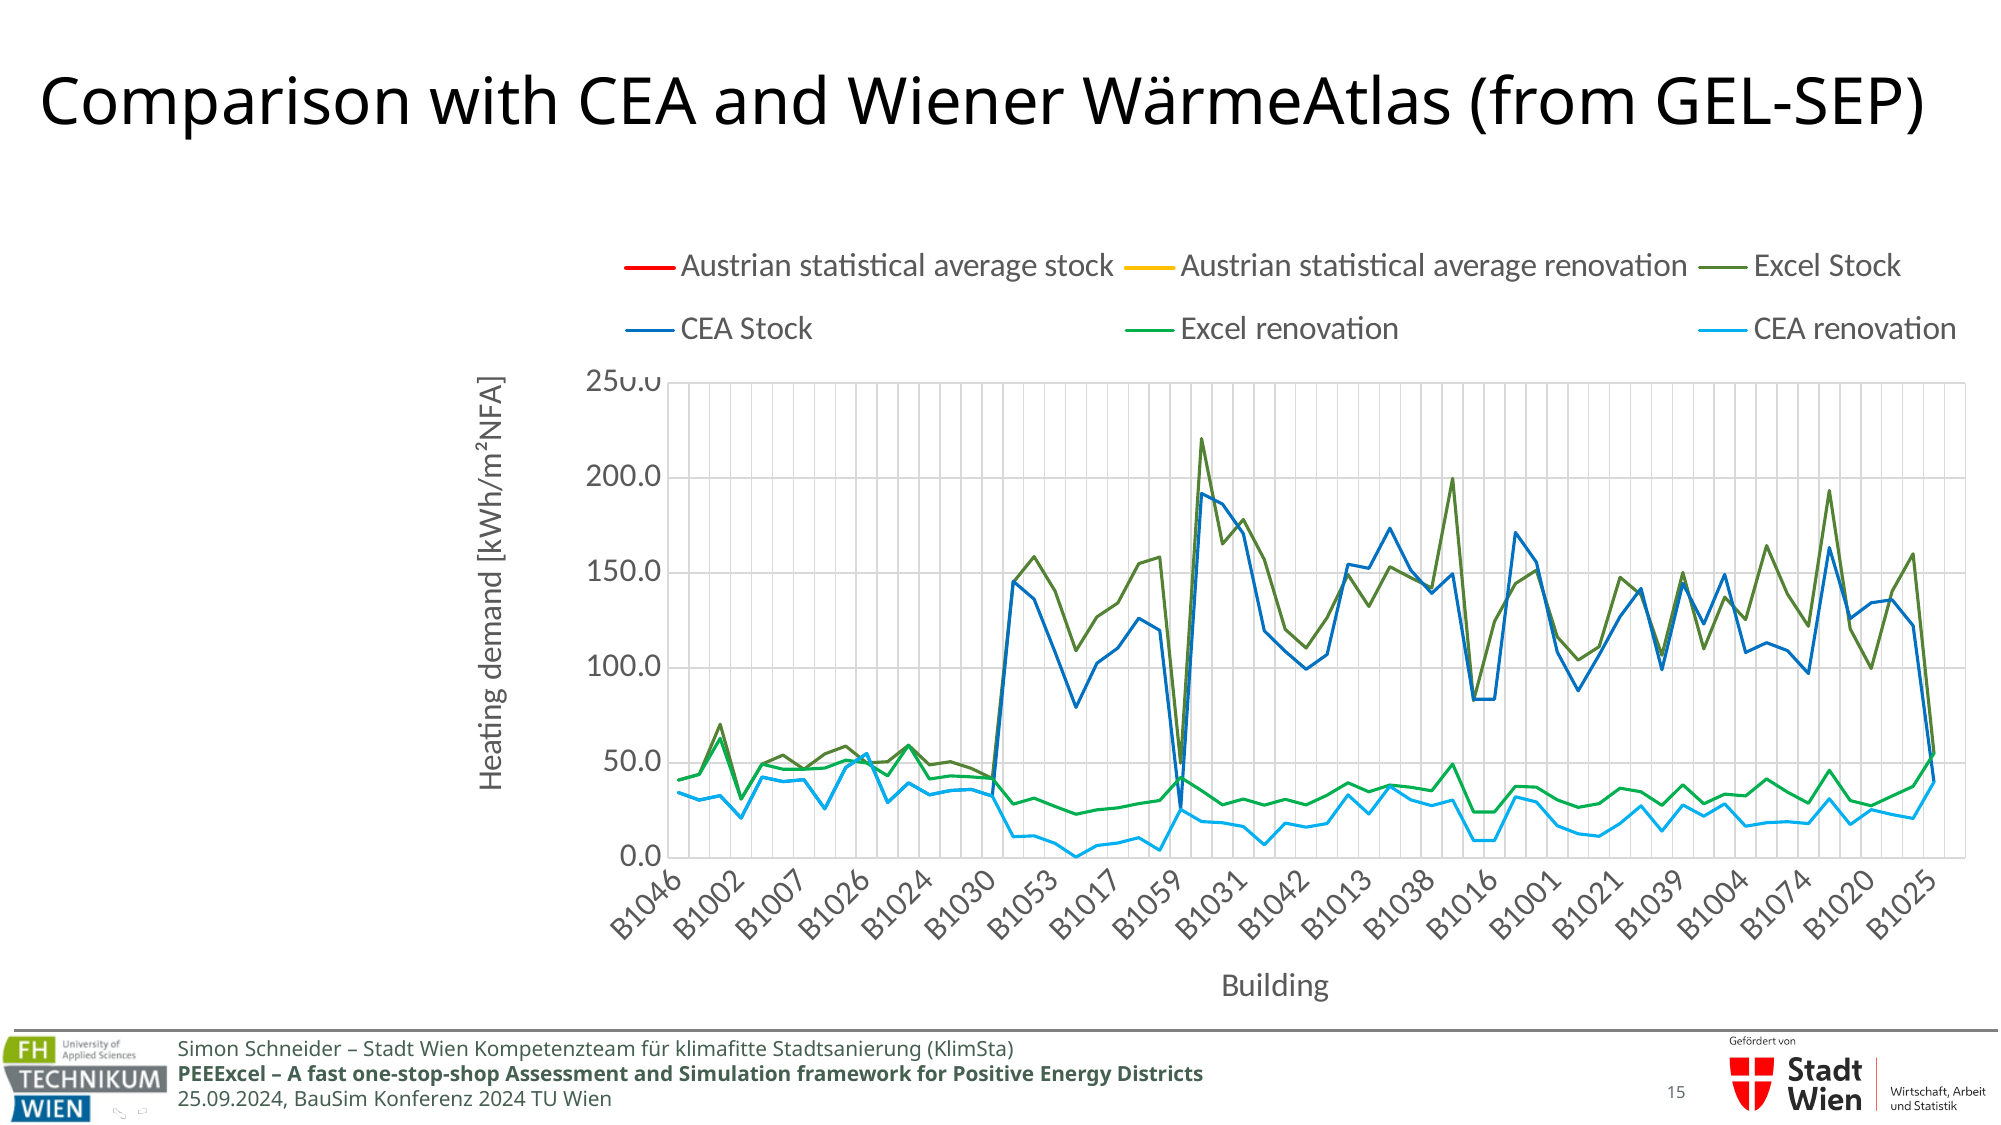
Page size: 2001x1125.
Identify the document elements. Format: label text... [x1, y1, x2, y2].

picture [1723, 1031, 1986, 1113]
slide_number 15 [1497, 1041, 1701, 1120]
picture [0, 1032, 173, 1125]
title Comparison with CEA and Wiener WärmeAtlas (from GEL-SEP) [39, 52, 1954, 155]
chart [451, 203, 2000, 1015]
